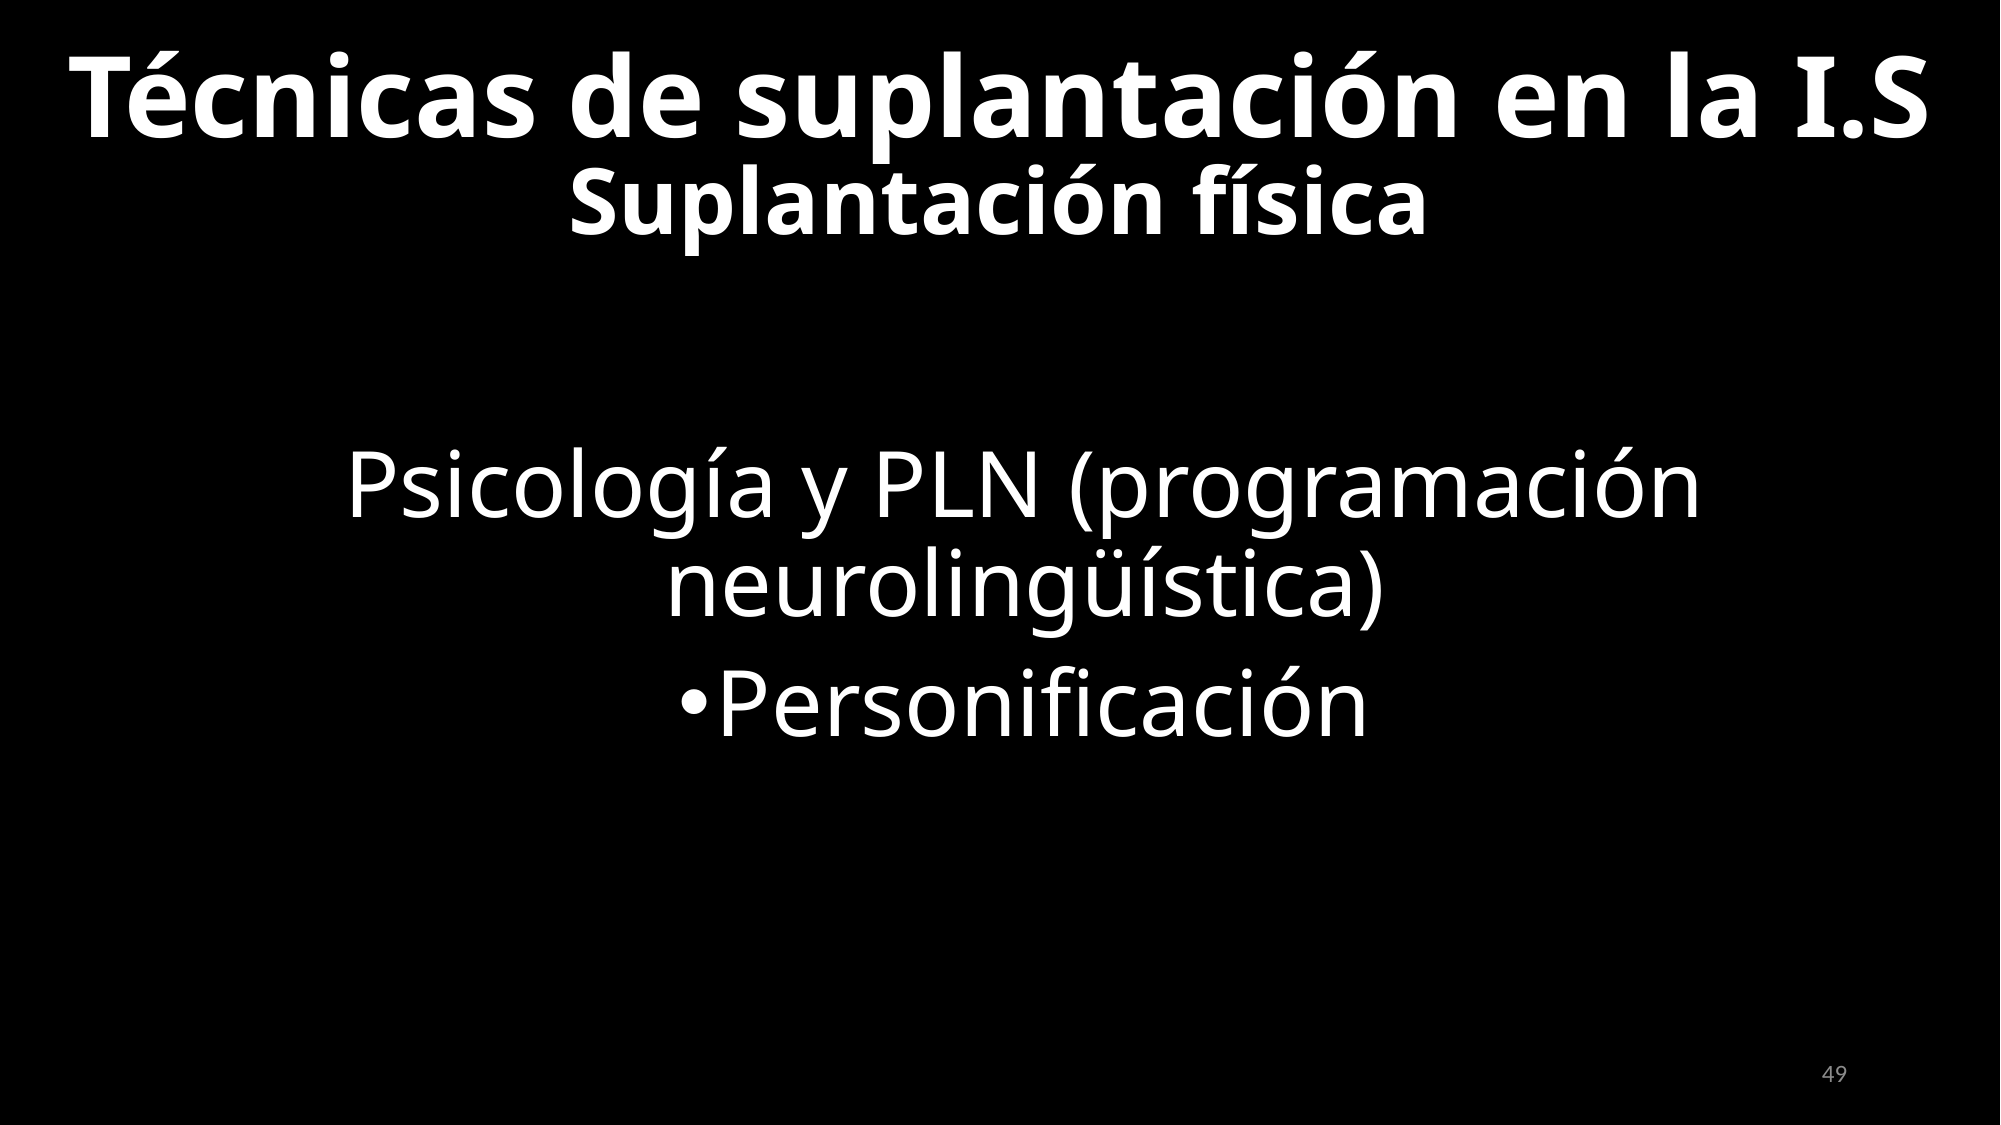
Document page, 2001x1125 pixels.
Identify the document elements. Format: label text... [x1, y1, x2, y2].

text_box Psicología y PLN (programación neurolingüística) Personificación [162, 179, 1888, 927]
text_box Técnicas de suplantación en la I.S [0, 17, 137, 167]
list [137, 154, 1863, 902]
slide_number 49 [1412, 1042, 1863, 1103]
text_box Suplantación física [137, 17, 1863, 154]
text_box Técnicas de suplantación en la I.S [1863, 17, 2000, 167]
